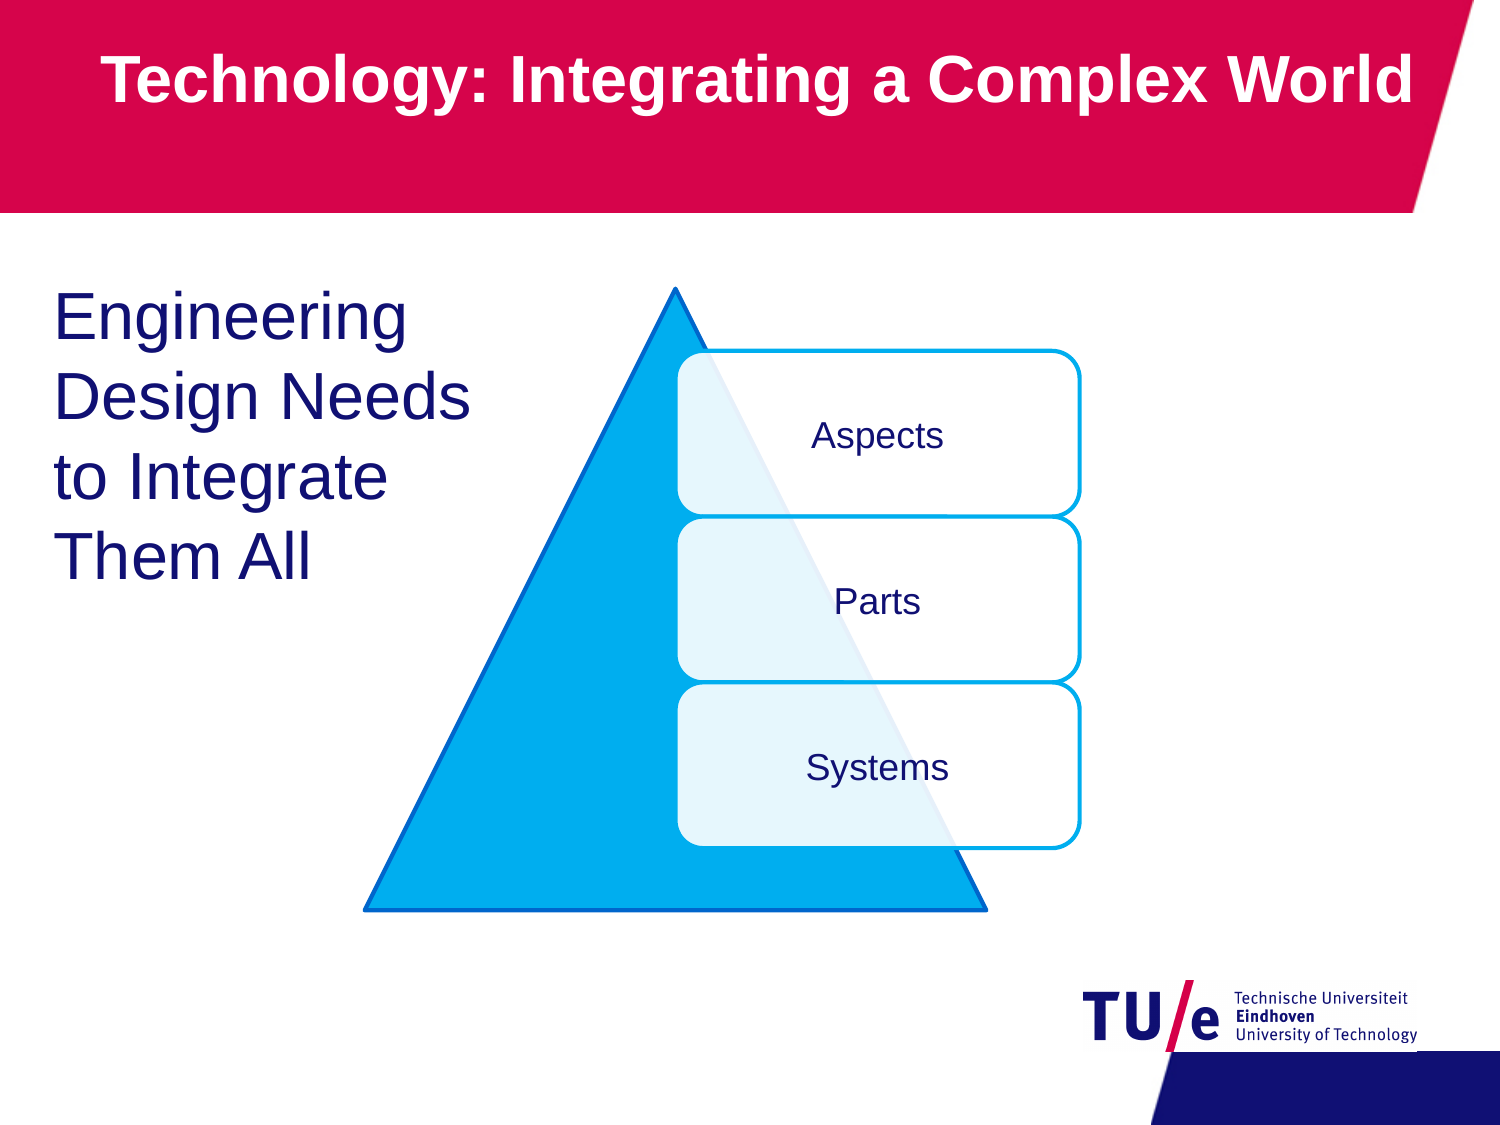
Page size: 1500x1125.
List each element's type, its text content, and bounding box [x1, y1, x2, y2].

picture [1083, 980, 1500, 1125]
text_box Engineering Design Needs to Integrate Them All [38, 265, 551, 601]
picture [0, 0, 1474, 213]
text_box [364, 288, 1248, 911]
title Technology: Integrating a Complex World [100, 35, 1417, 187]
